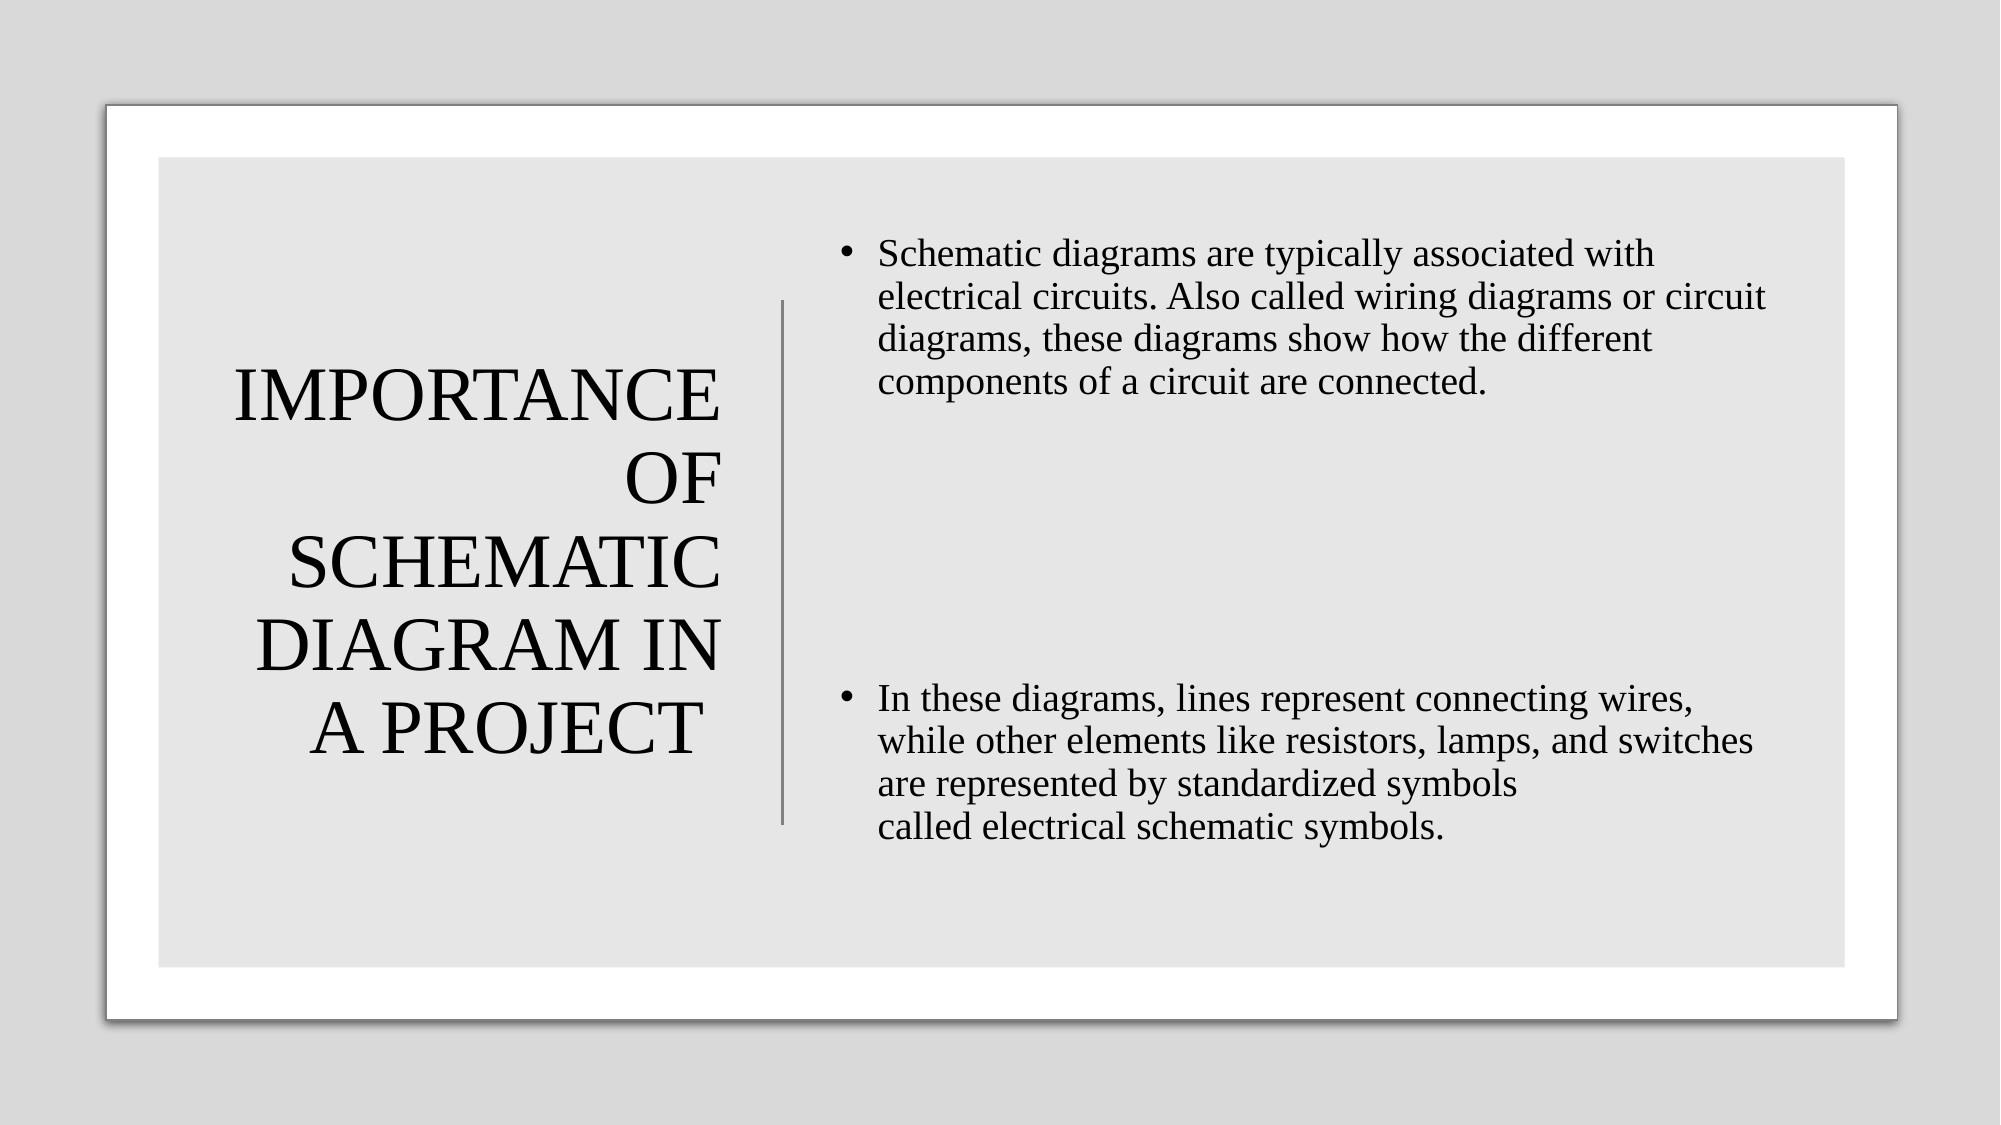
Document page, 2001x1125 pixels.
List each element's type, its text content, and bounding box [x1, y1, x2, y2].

title IMPORTANCE OF SCHEMATIC DIAGRAM IN A PROJECT [211, 224, 738, 900]
text_box [0, 0, 2000, 1125]
list Schematic diagrams are typically associated with electrical circuits. Also called wiring diagrams or circuit diagrams, these diagrams show how the different components of a circuit are connected. In these diagrams, lines represent connecting wires, while other elements like resistors, lamps, and switches are represented by standardized symbols called electrical schematic symbols. [825, 224, 1789, 900]
text_box [158, 156, 1846, 968]
text_box [105, 104, 1898, 1021]
